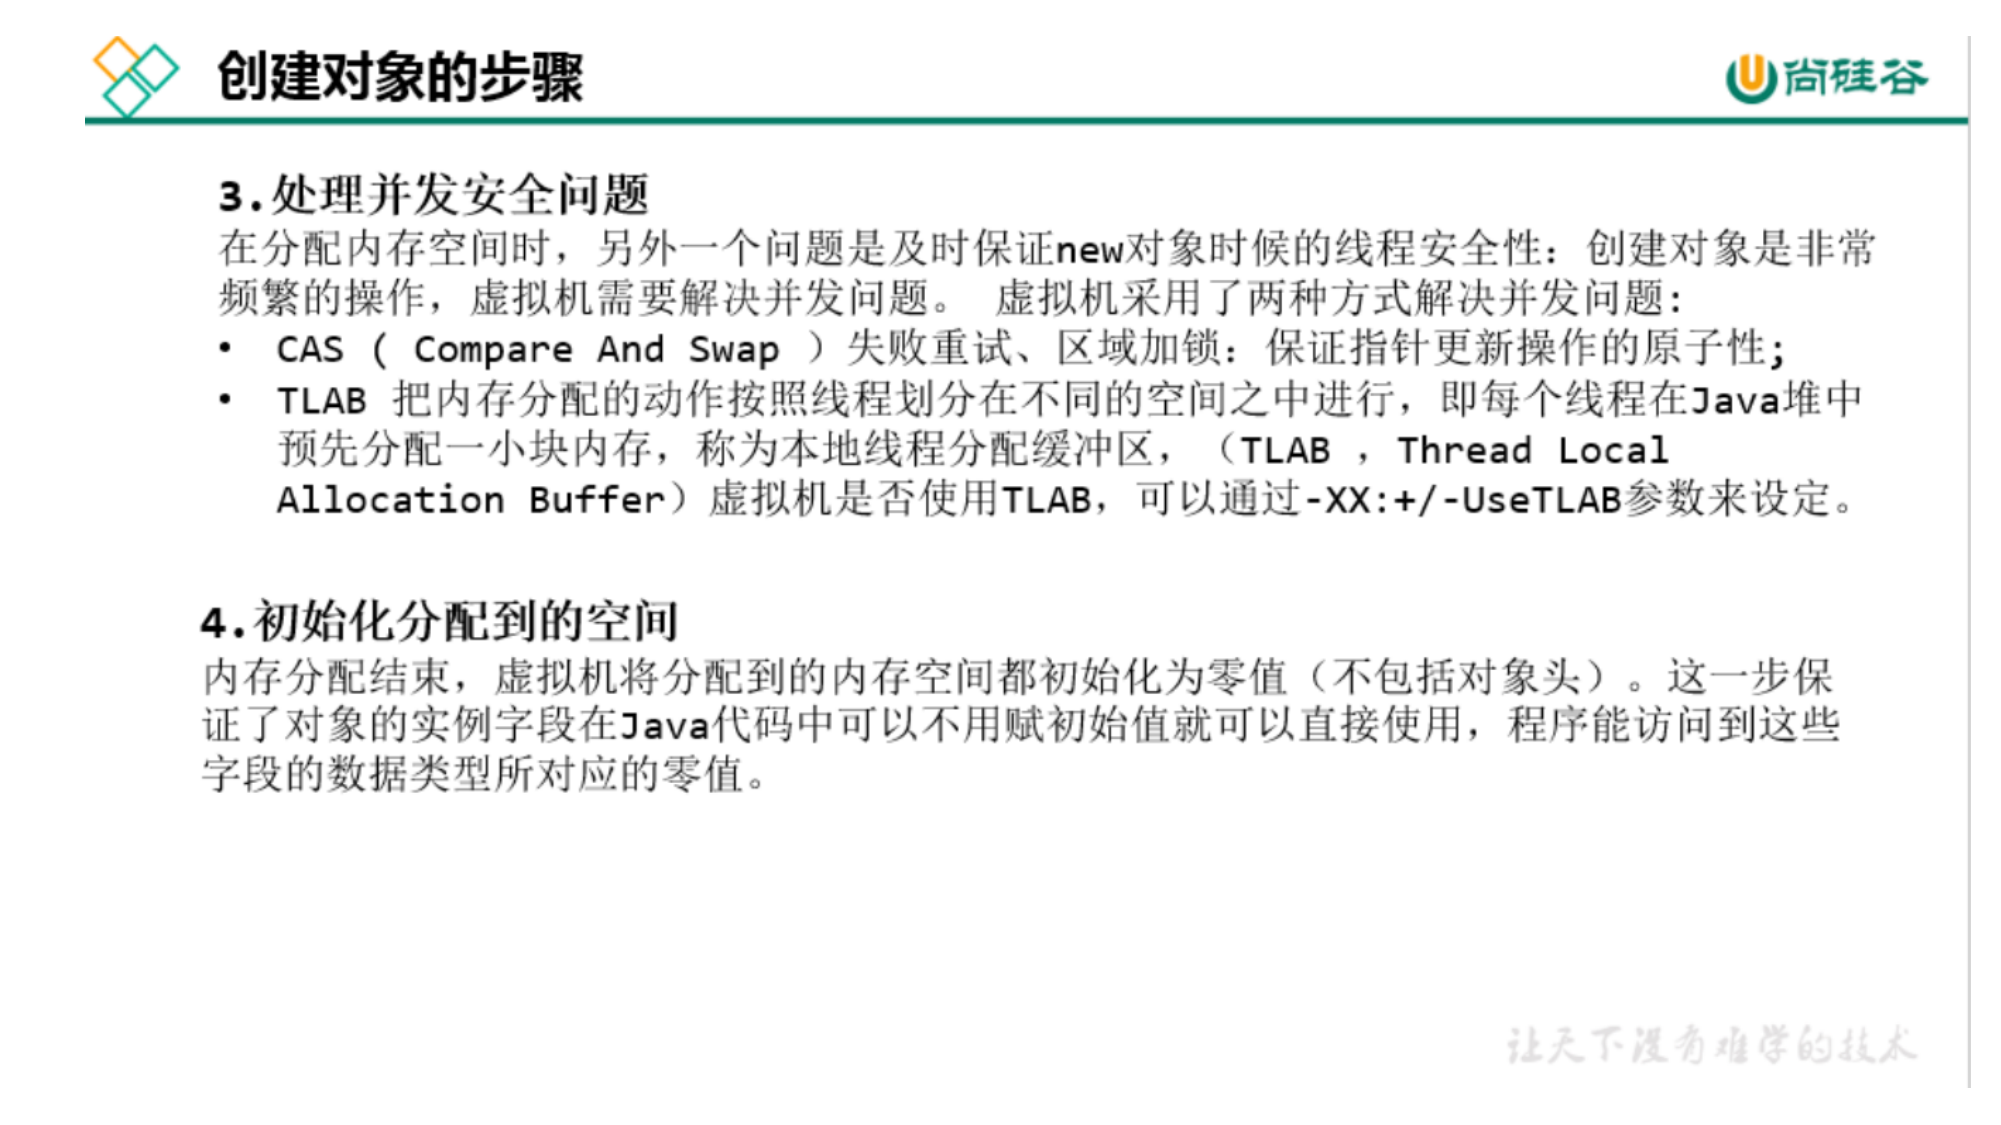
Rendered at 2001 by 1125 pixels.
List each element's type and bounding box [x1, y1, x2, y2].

picture [85, 36, 1971, 1088]
